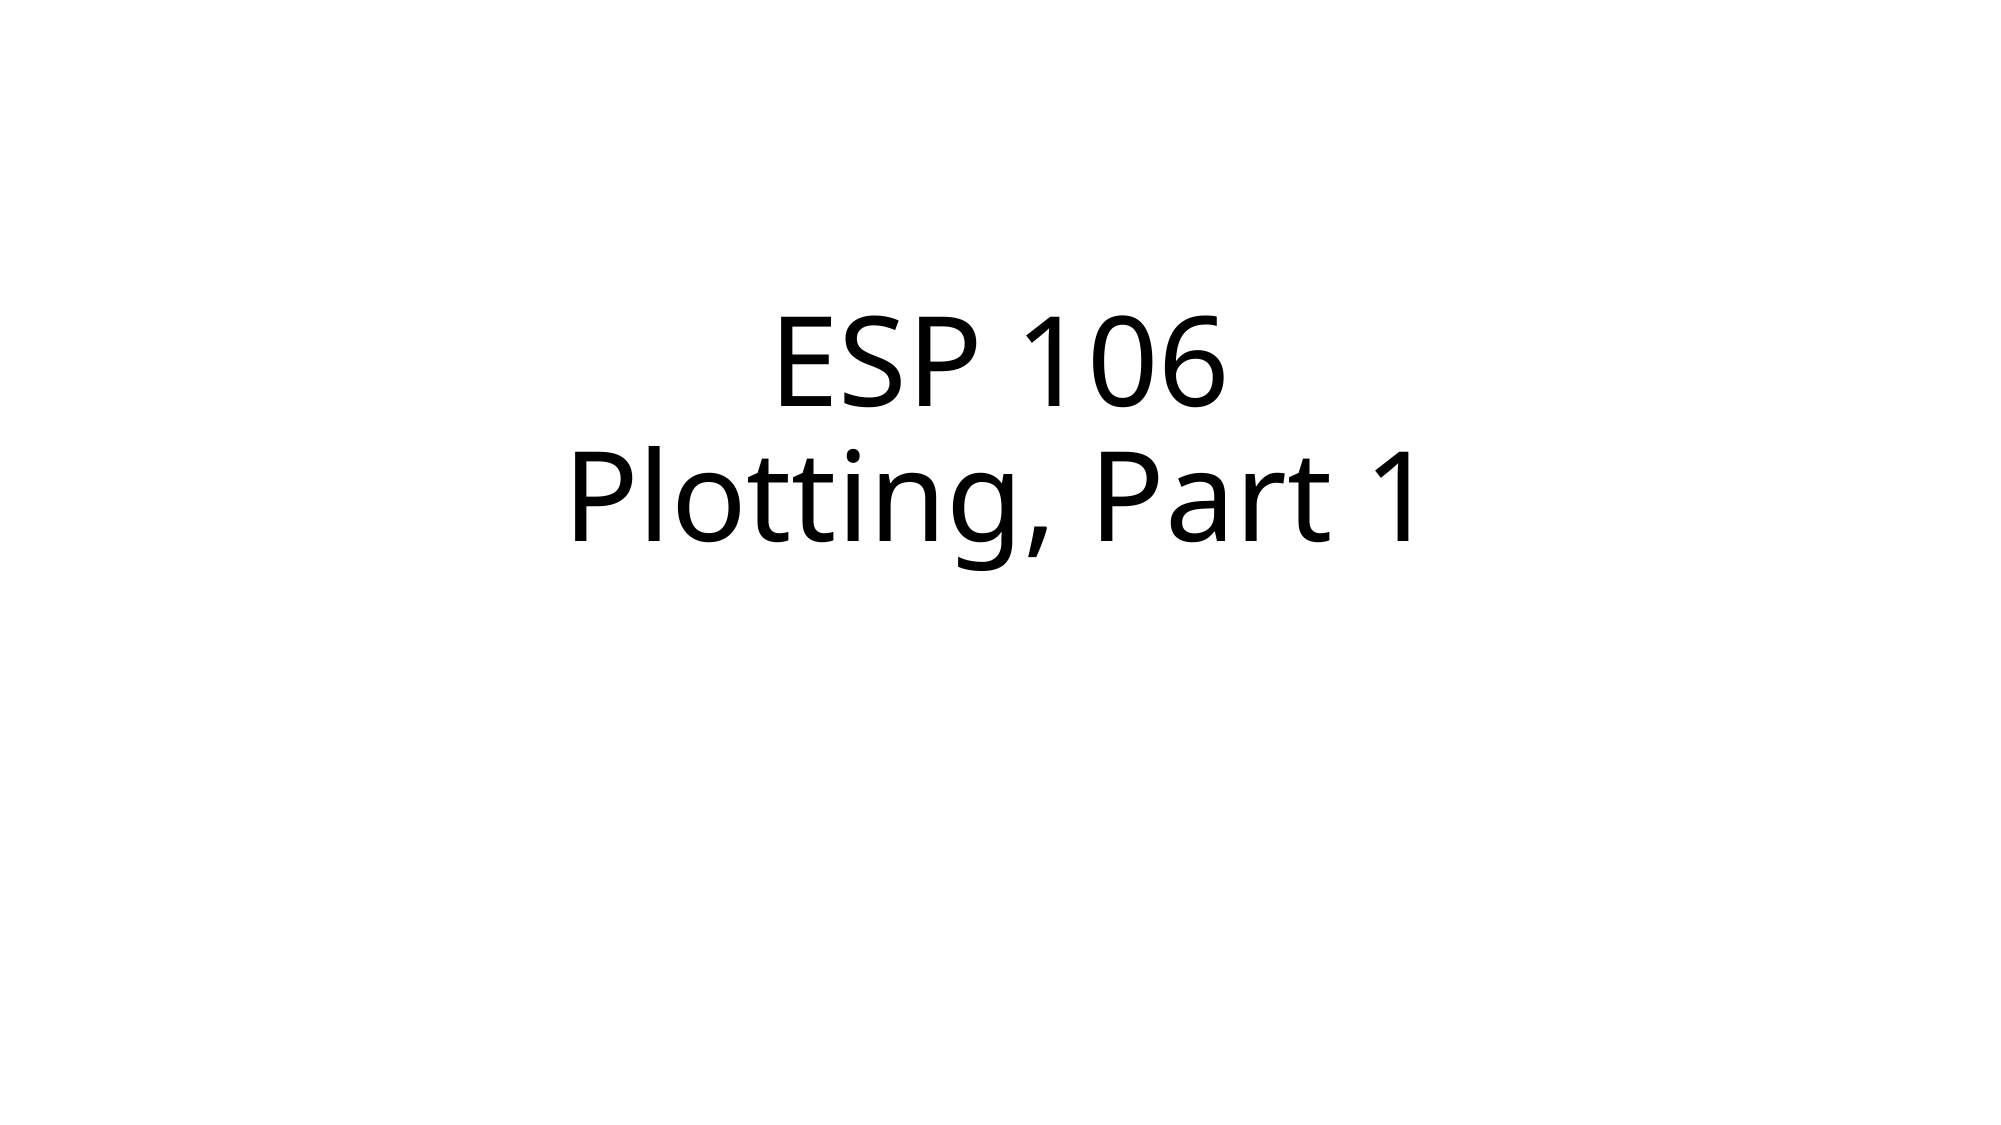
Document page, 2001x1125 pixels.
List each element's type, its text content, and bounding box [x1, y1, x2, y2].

title ESP 106 Plotting, Part 1 [249, 184, 1750, 576]
